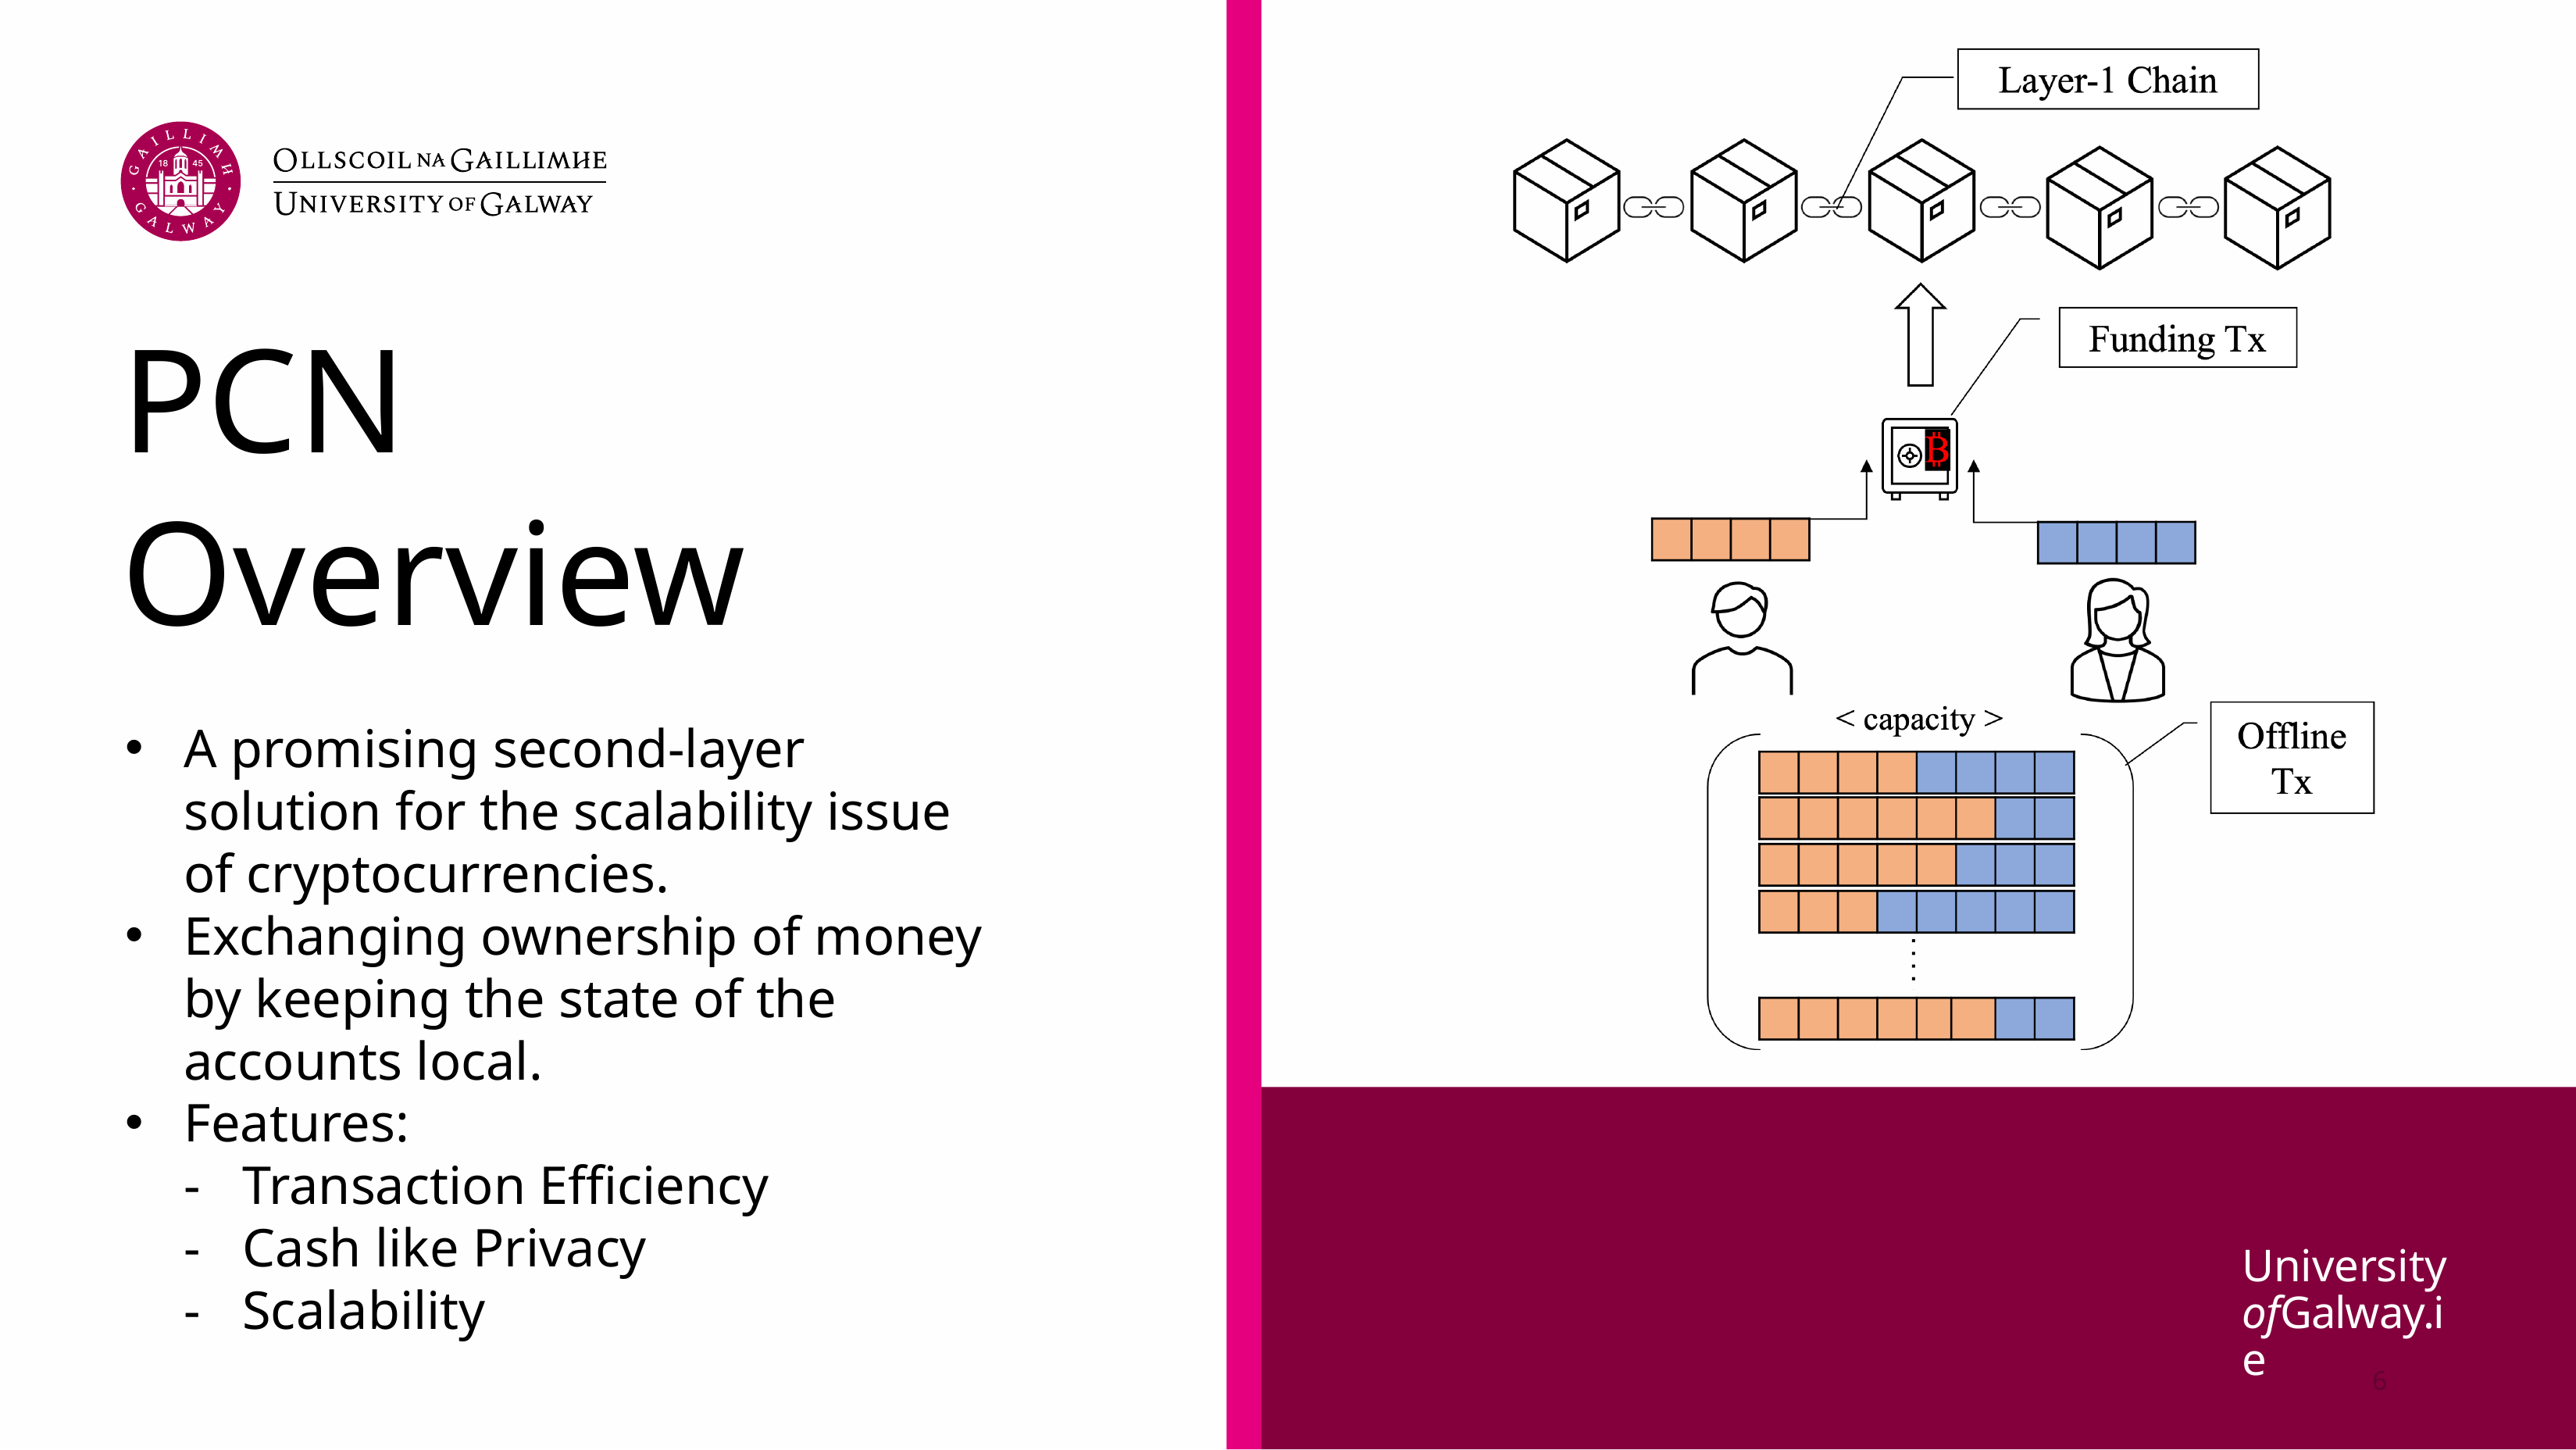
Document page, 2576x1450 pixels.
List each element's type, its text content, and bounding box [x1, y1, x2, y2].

slide_number 6 [1819, 1343, 2399, 1421]
title PCN Overview [109, 304, 1052, 788]
picture [1489, 44, 2379, 1050]
list A promising second-layer solution for the scalability issue of cryptocurrencies. Exchanging ownership of money by keeping the state of the accounts local. Features: Transaction Efficiency Cash like Privacy Scalability [55, 709, 1014, 1449]
